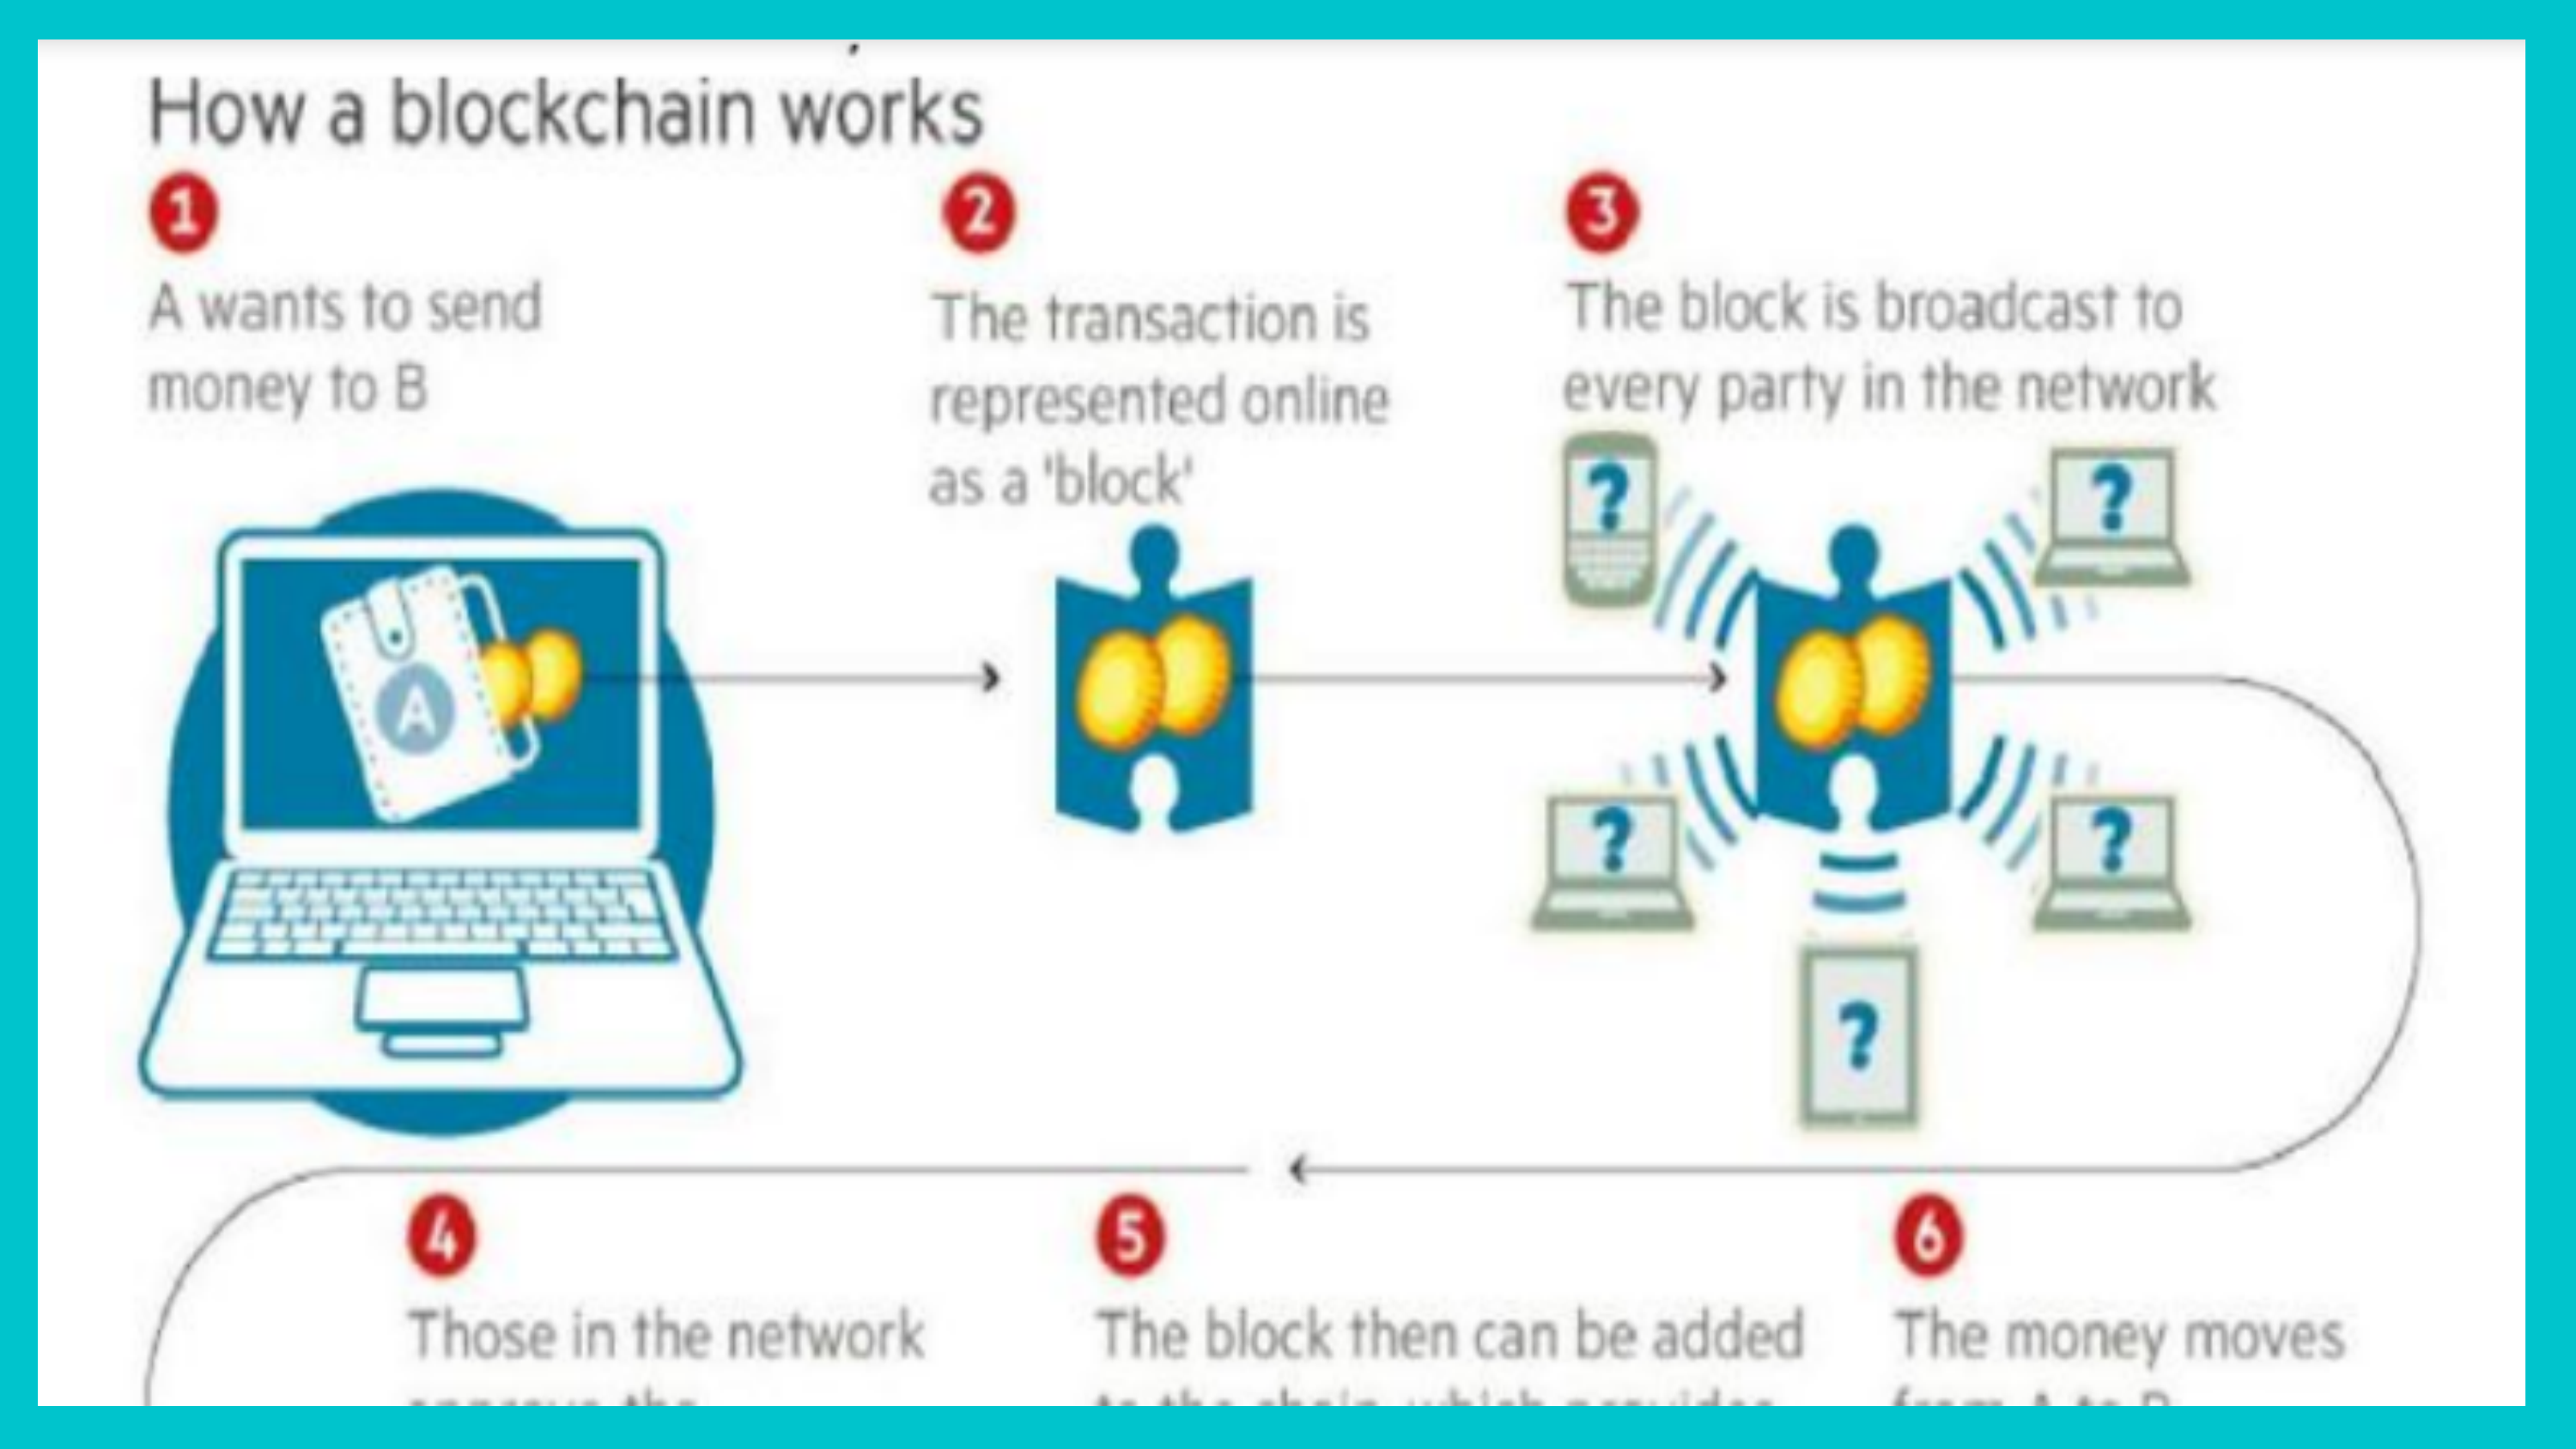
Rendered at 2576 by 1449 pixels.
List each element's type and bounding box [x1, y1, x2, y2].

text_box [38, 39, 2526, 1406]
